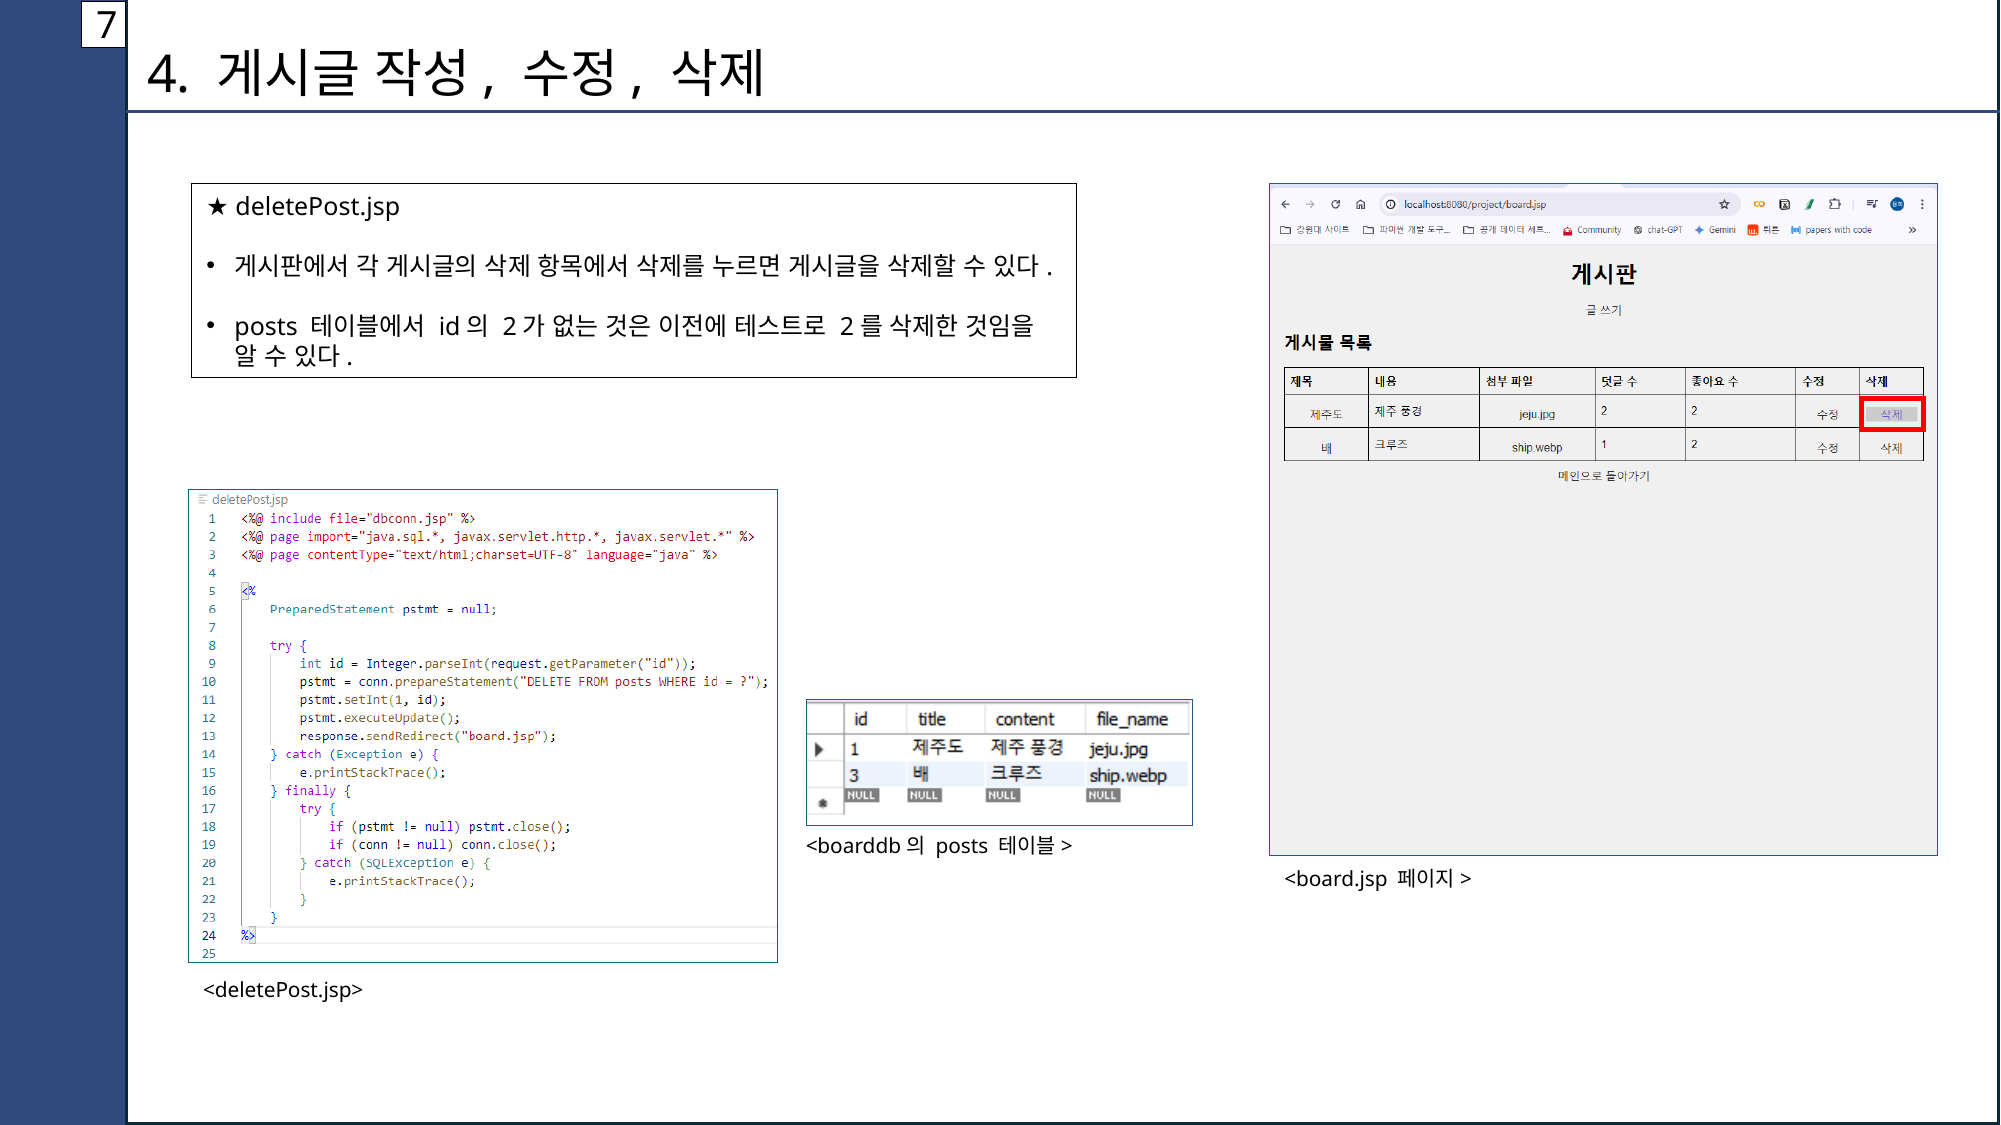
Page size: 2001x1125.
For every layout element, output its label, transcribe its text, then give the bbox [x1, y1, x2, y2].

picture [1268, 182, 1939, 856]
text_box 7 [80, 0, 127, 48]
picture [806, 698, 1194, 827]
picture [187, 488, 779, 964]
text_box <deletePost.jsp> [188, 969, 406, 1009]
text_box ★ deletePost.jsp 게시판에서 각 게시글의 삭제 항목에서 삭제를 누르면 게시글을 삭제할 수 있다. posts 테이블에서 id의 2가 없는 것은 이전에 테스트로 2를 삭제한 것임을 알 수 있다. [191, 183, 1077, 378]
text_box <boarddb의 posts 테이블> [790, 825, 1100, 866]
text_box <board.jsp 페이지> [1269, 858, 1507, 898]
text_box [125, 0, 2000, 110]
text_box 4. 게시글 작성, 수정, 삭제 [132, 33, 1369, 110]
text_box [125, 113, 2000, 1125]
